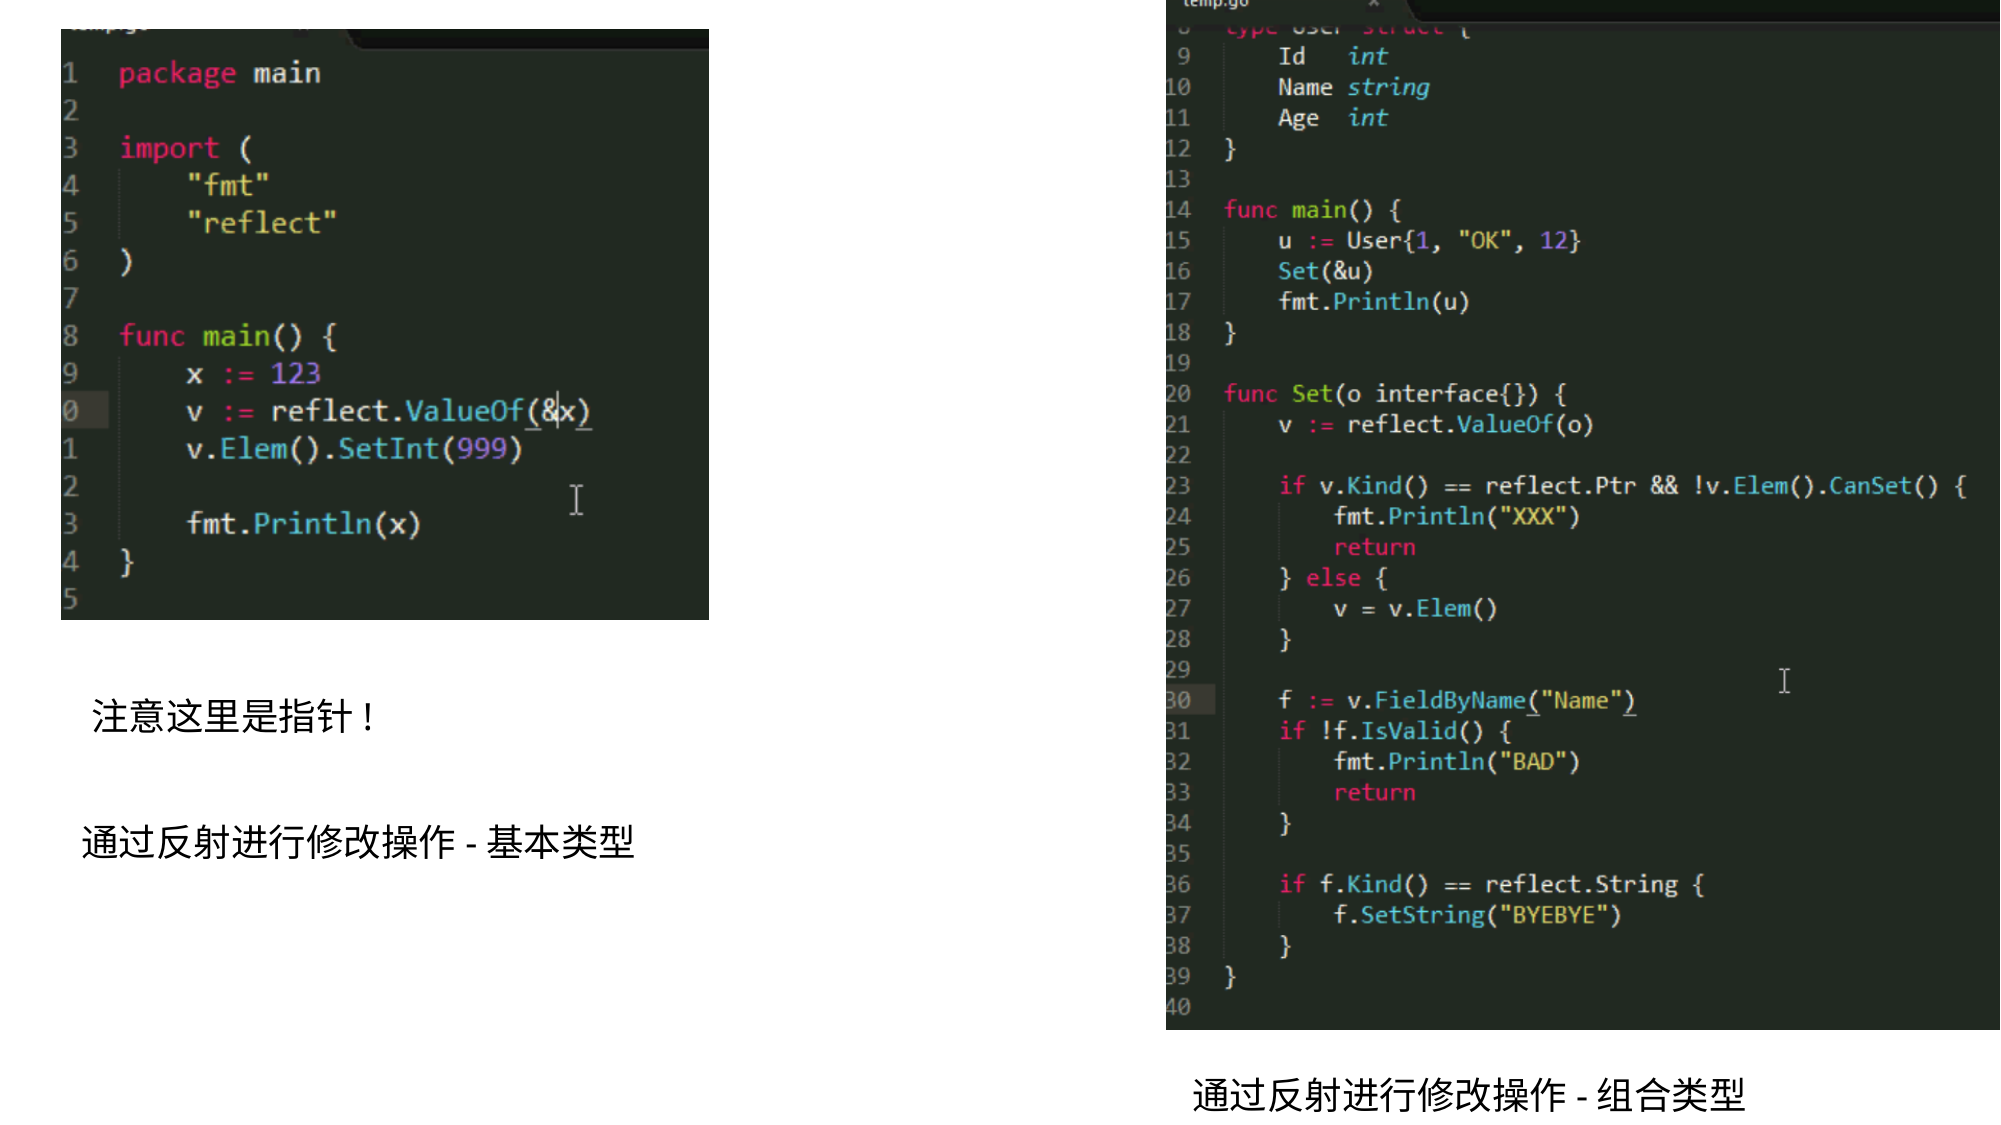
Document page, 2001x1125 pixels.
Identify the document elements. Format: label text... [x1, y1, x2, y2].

text_box 通过反射进行修改操作-组合类型 [1177, 1064, 1762, 1125]
picture [1166, 0, 2000, 1030]
text_box 注意这里是指针! [76, 685, 388, 746]
text_box 通过反射进行修改操作-基本类型 [66, 811, 652, 872]
picture [61, 29, 709, 620]
